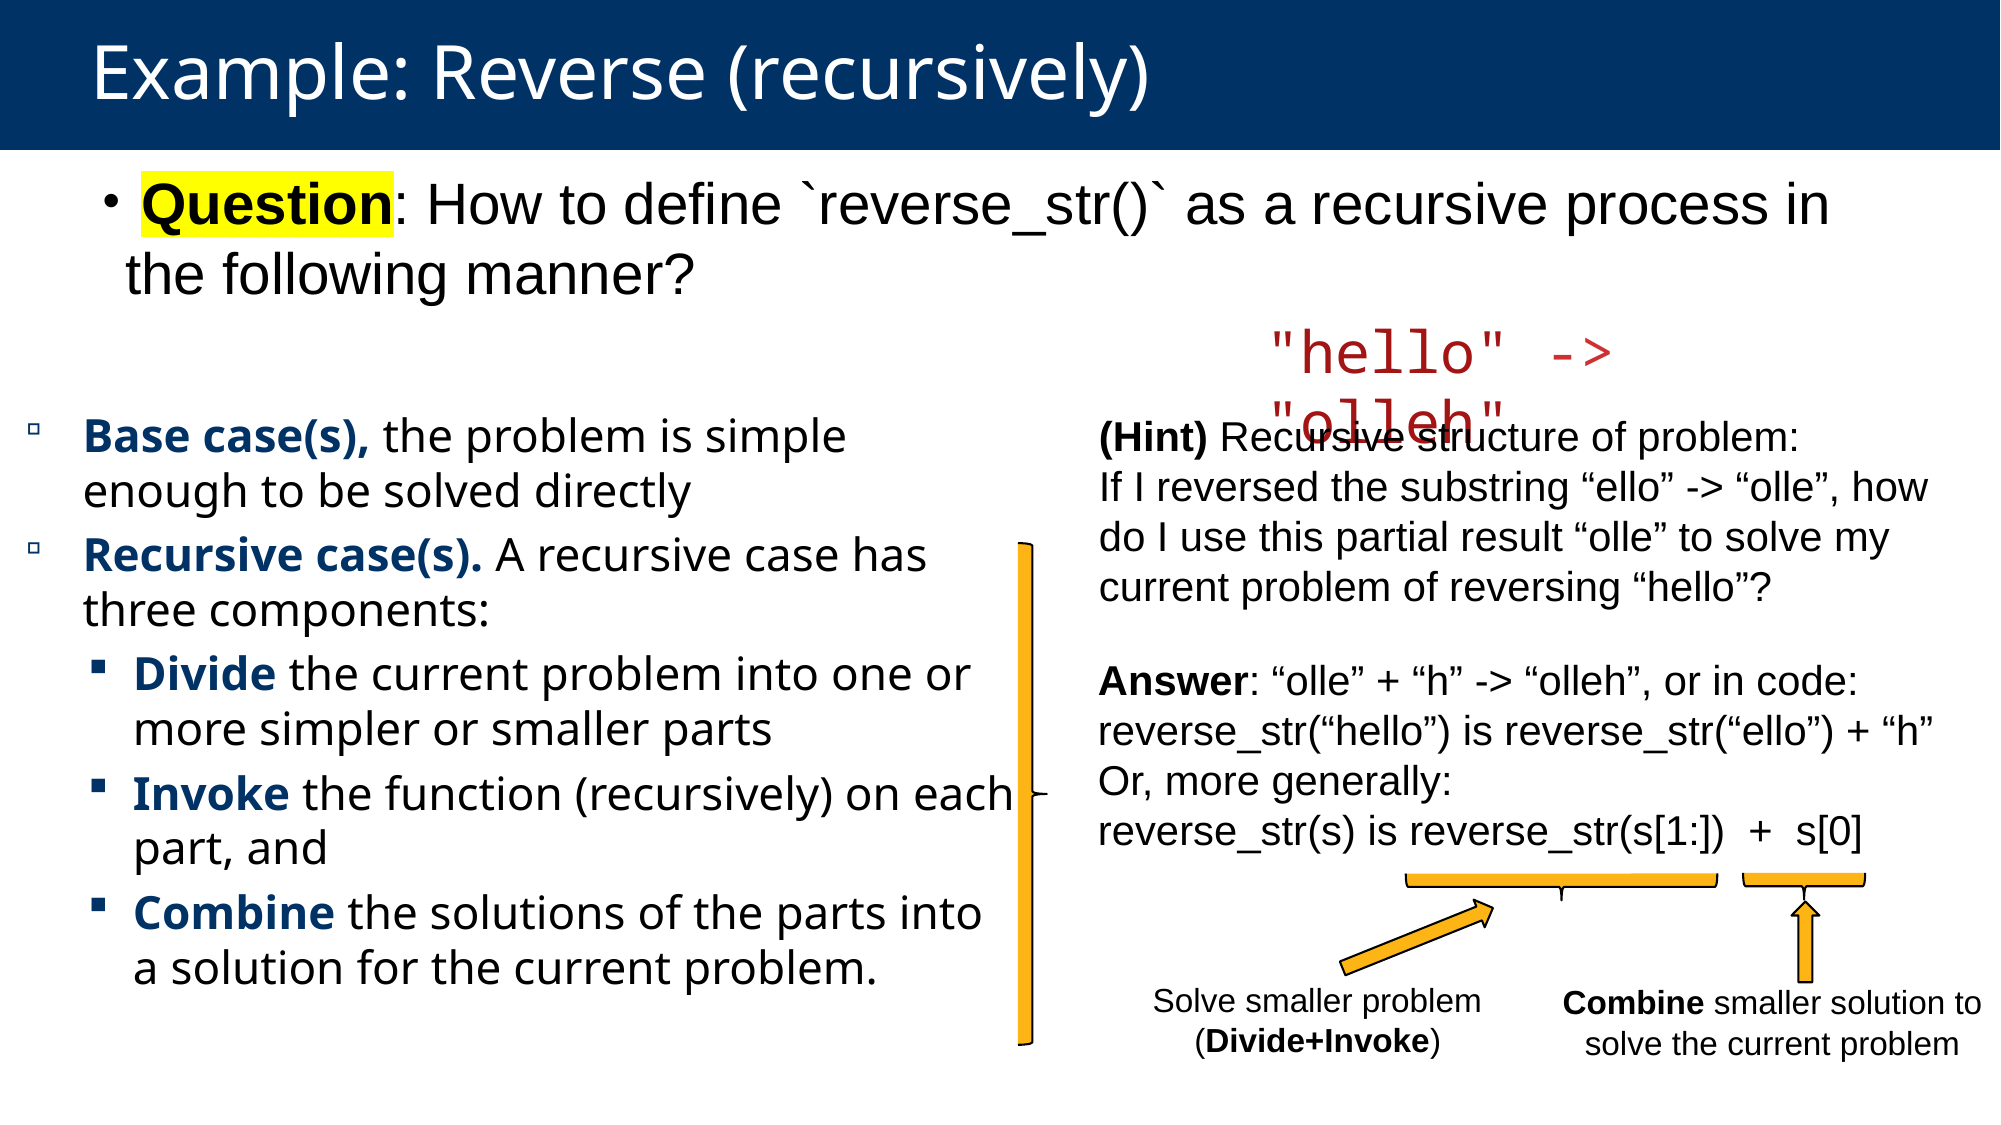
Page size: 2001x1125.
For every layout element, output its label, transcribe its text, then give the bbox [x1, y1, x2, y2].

text_box "hello" -> "olleh" [1250, 308, 1878, 402]
text_box Combine smaller solution to solve the current problem [1545, 974, 2000, 1069]
text_box [1743, 872, 1866, 900]
text_box Base case(s), the problem is simple enough to be solved directly Recursive case(s). A recursive case has three components: Divide the current problem into one or more simpler or smaller parts Invoke the function (recursively) on each part, and Combine the solutions of the parts into a solution for the current problem. [0, 399, 1034, 1071]
text_box (Hint) Recursive structure of problem: If I reversed the substring “ello” -> “olle”, how do I use this partial result “olle” to solve my current problem of reversing “hello”? [1084, 402, 1981, 646]
text_box [1017, 543, 1047, 1045]
text_box Answer: “olle” + “h” -> “olleh”, or in code: reverse_str(“hello”) is reverse_str(“ello”) + “h” Or, more generally: reverse_str(s) is reverse_str(s[1:]) + s[0] [1083, 646, 2000, 862]
title Example: Reverse (recursively) [0, 0, 2000, 152]
text_box [1339, 899, 1493, 976]
list Question: How to define `reverse_str()` as a recursive process in the following manner? [87, 158, 1913, 358]
text_box [1405, 873, 1718, 901]
text_box Solve smaller problem (Divide+Invoke) [1106, 971, 1530, 1067]
text_box [1791, 901, 1820, 983]
